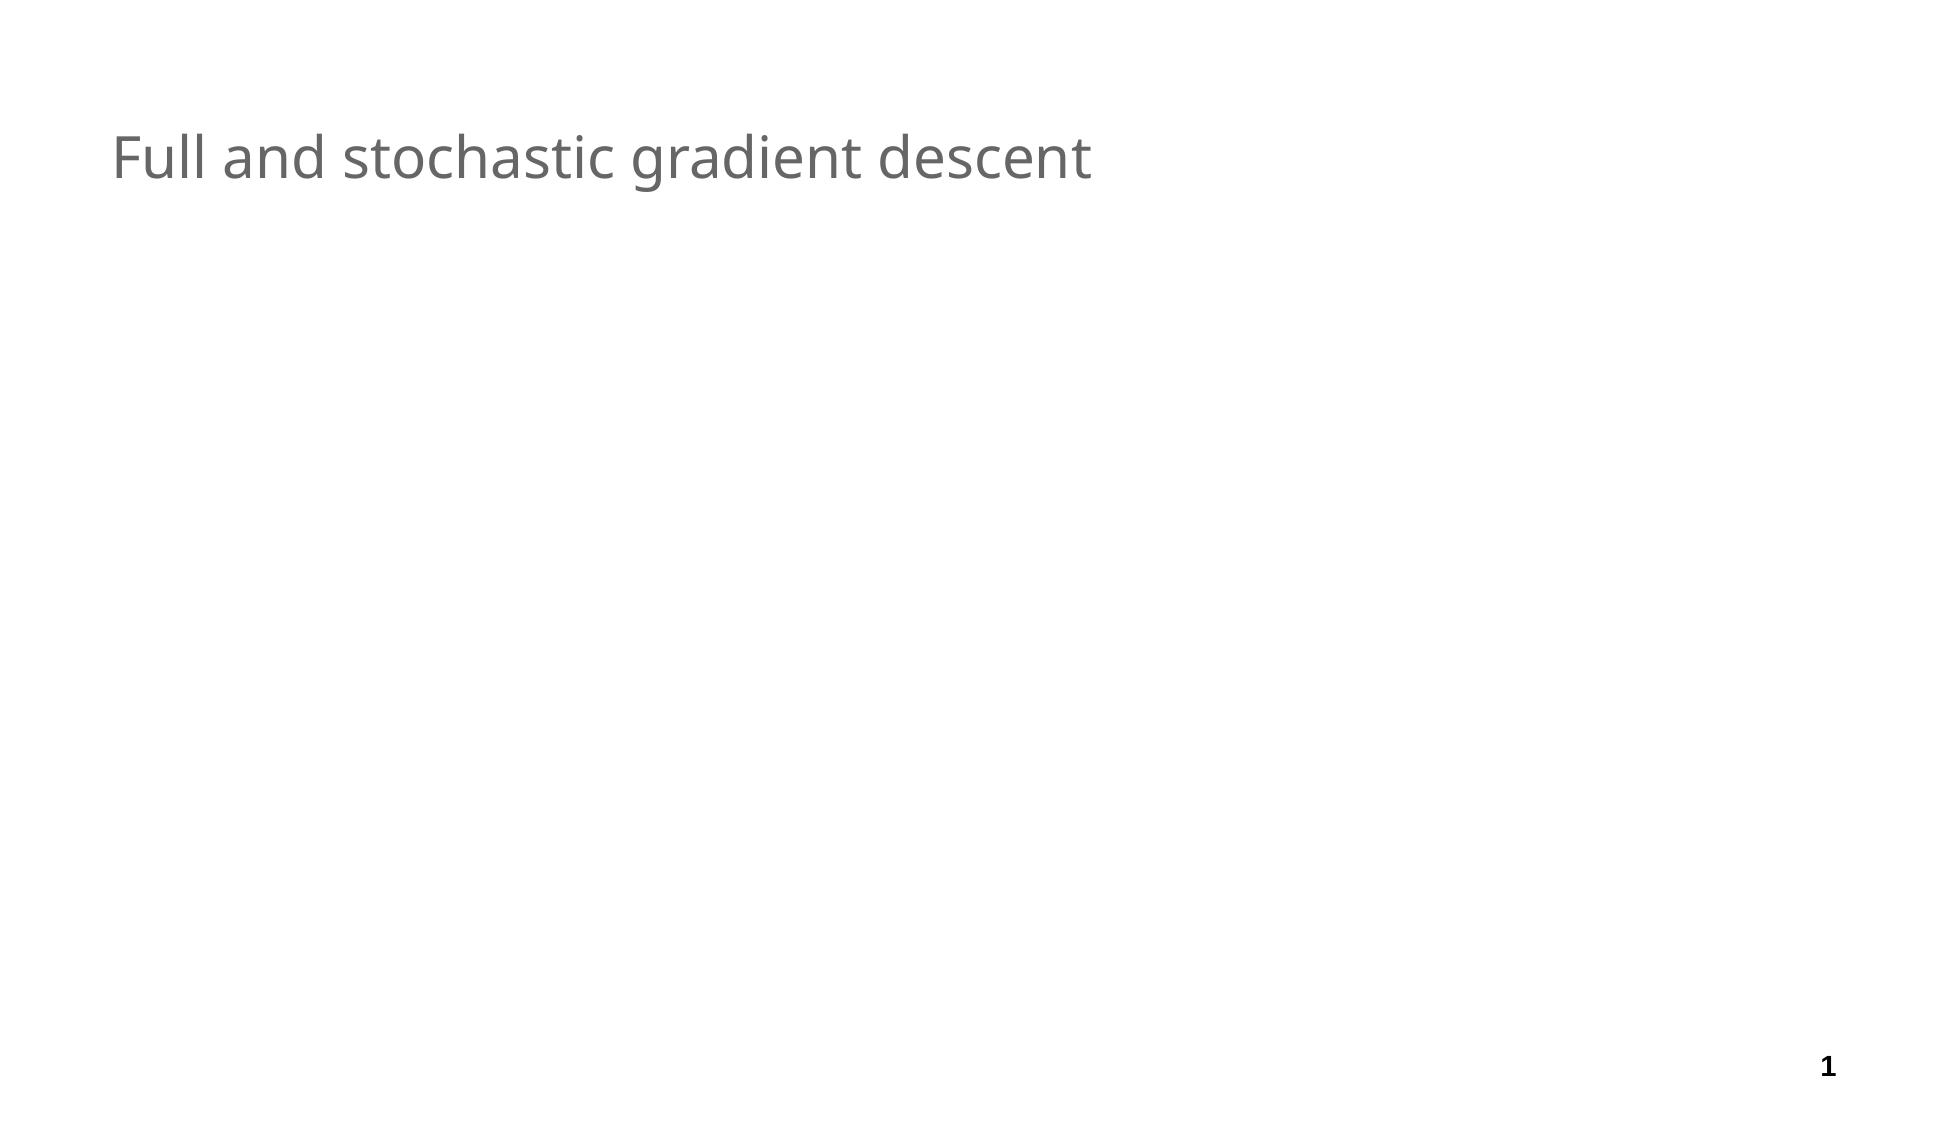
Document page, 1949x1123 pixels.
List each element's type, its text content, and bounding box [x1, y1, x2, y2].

title Full and stochastic gradient descent [96, 113, 1504, 208]
slide_number 1 [1396, 1040, 1852, 1100]
